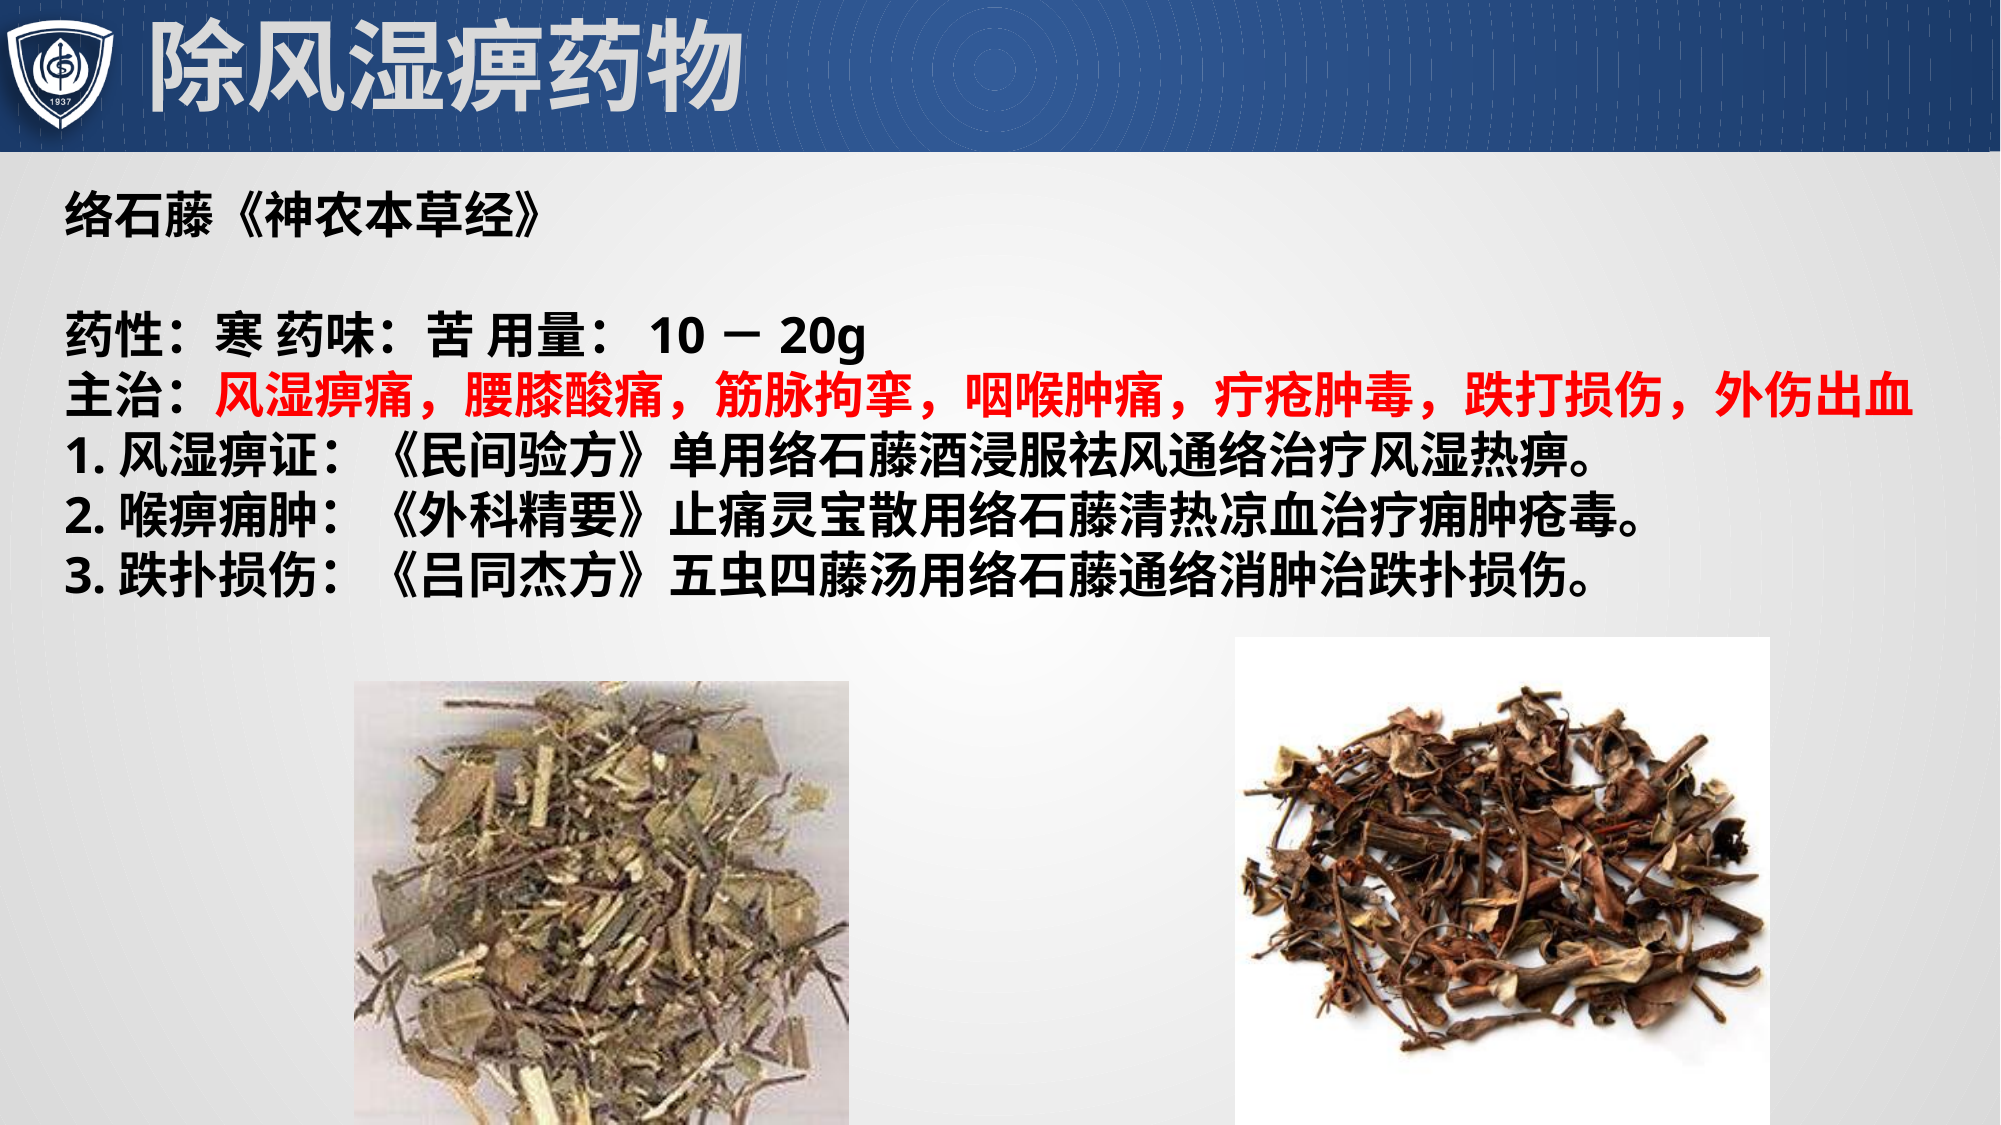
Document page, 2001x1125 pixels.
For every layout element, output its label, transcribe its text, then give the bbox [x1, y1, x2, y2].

picture [0, 14, 119, 138]
picture [354, 681, 849, 1125]
title 除风湿痹药物 [130, 0, 2000, 152]
text_box 络石藤《神农本草经》 药性：寒 药味：苦 用量：10－20g 主治：风湿痹痛，腰膝酸痛，筋脉拘挛，咽喉肿痛，疔疮肿毒，跌打损伤，外伤出血 1.风湿痹证：《民间验方》单用络石藤酒浸服祛风通络治疗风湿热痹。 2.喉痹痈肿：《外科精要》止痛灵宝散用络石藤清热凉血治疗痈肿疮毒。 3.跌扑损伤：《吕同杰方》五虫四藤汤用络石藤通络消肿治跌扑损伤。 [49, 175, 2000, 791]
picture [1235, 637, 1770, 1125]
